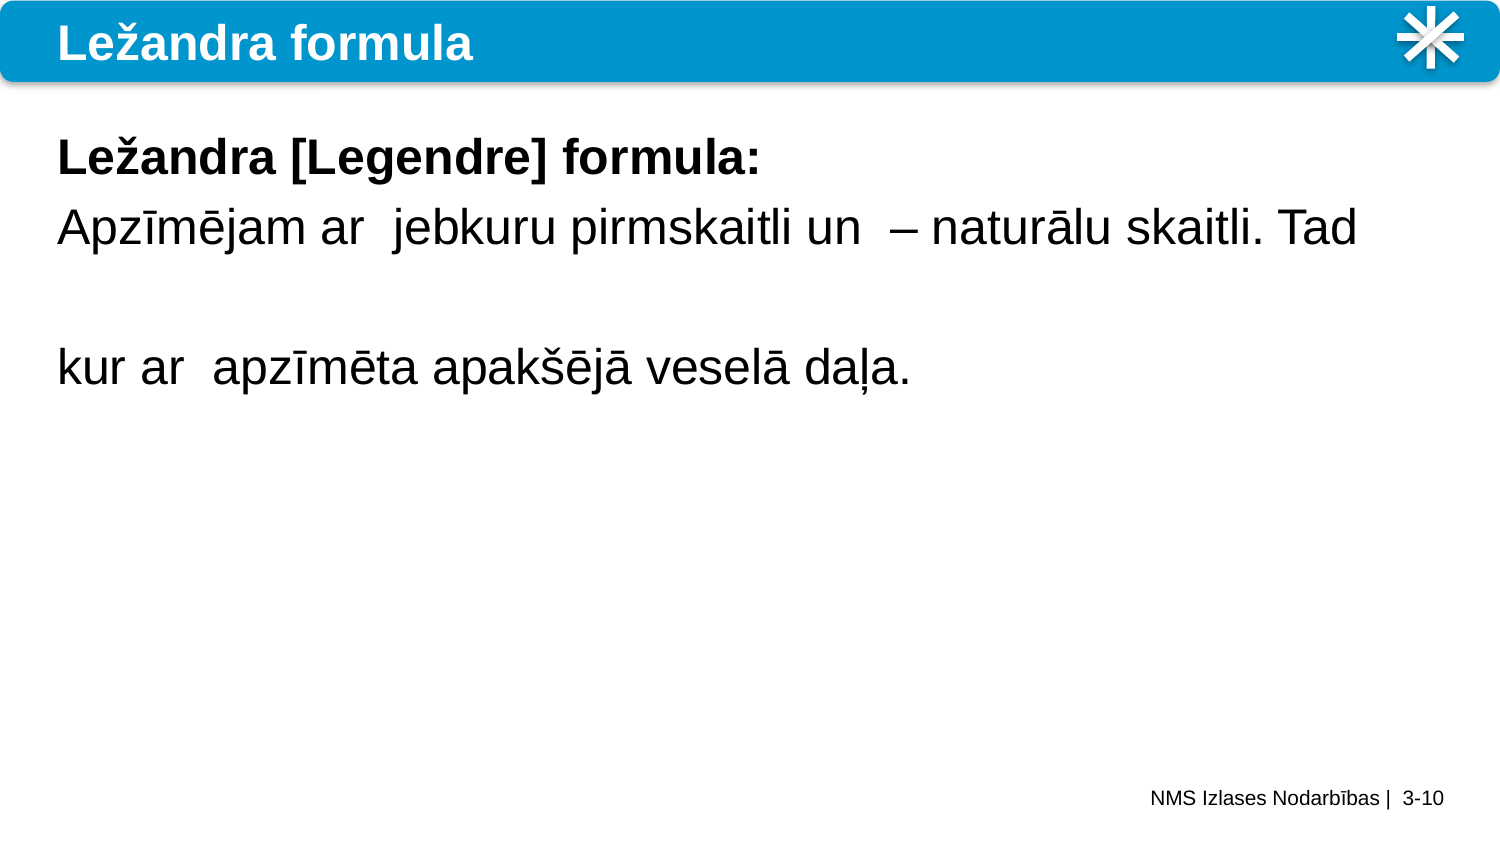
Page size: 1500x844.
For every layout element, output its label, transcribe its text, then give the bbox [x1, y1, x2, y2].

title Ležandra formula [56, 10, 1297, 73]
